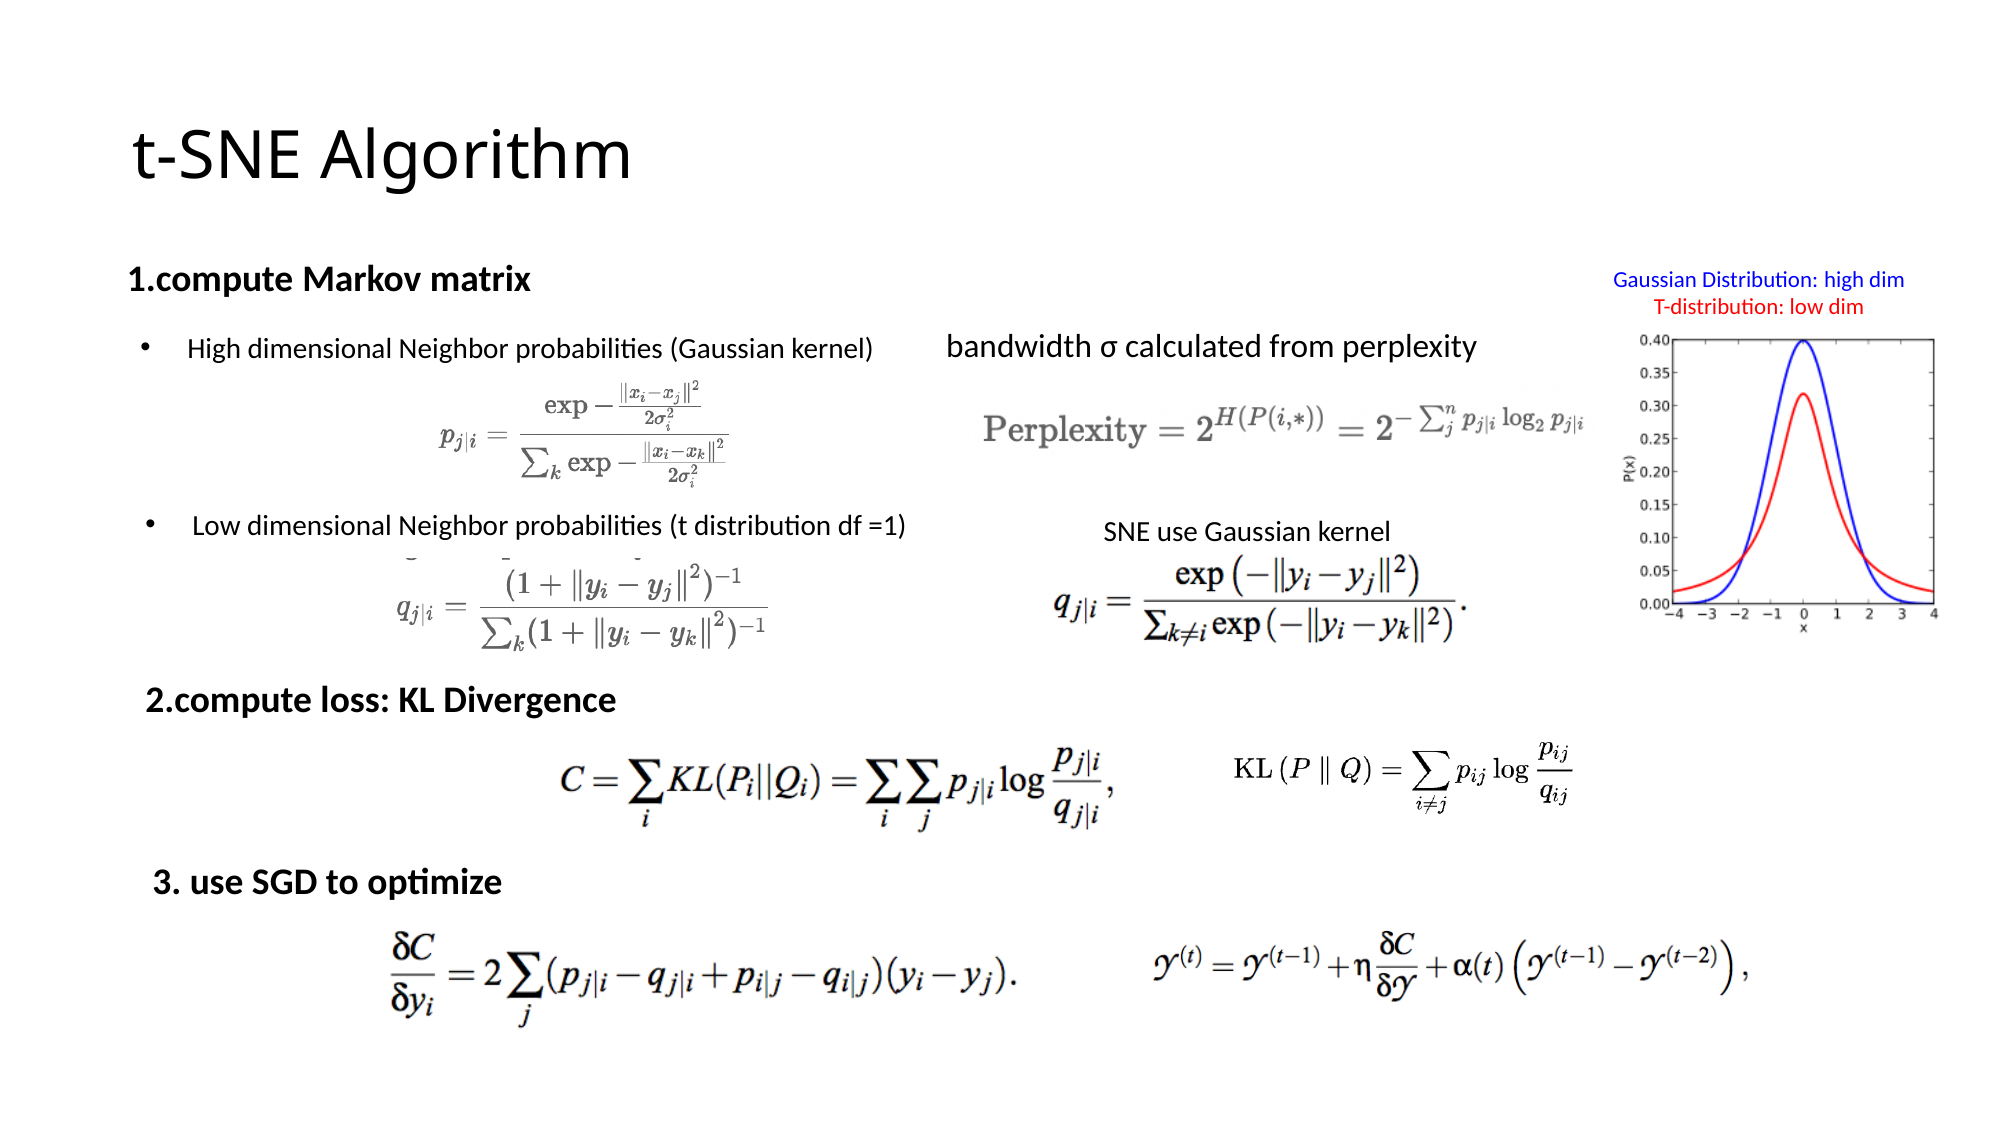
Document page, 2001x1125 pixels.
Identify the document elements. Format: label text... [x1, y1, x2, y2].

title t-SNE Algorithm [117, 47, 1843, 266]
picture [481, 727, 1159, 865]
text_box 1.compute Markov matrix [112, 247, 925, 307]
picture [419, 378, 749, 498]
picture [1617, 317, 1947, 647]
text_box 2.compute loss: KL Divergence [130, 667, 822, 728]
picture [980, 527, 1550, 665]
picture [1086, 911, 1777, 1007]
text_box High dimensional Neighbor probabilities (Gaussian kernel) [125, 321, 931, 372]
text_box Gaussian Distribution: high dim T-distribution: low dim [1598, 256, 1920, 354]
text_box SNE use Gaussian kernel [1088, 505, 1407, 527]
text_box bandwidth σ calculated from perplexity [931, 316, 1617, 372]
picture [962, 383, 1598, 459]
picture [1223, 728, 1594, 829]
text_box 3. use SGD to optimize [137, 849, 841, 910]
text_box Low dimensional Neighbor probabilities (t distribution df =1) [130, 498, 948, 549]
picture [382, 558, 786, 662]
picture [317, 911, 1051, 1049]
